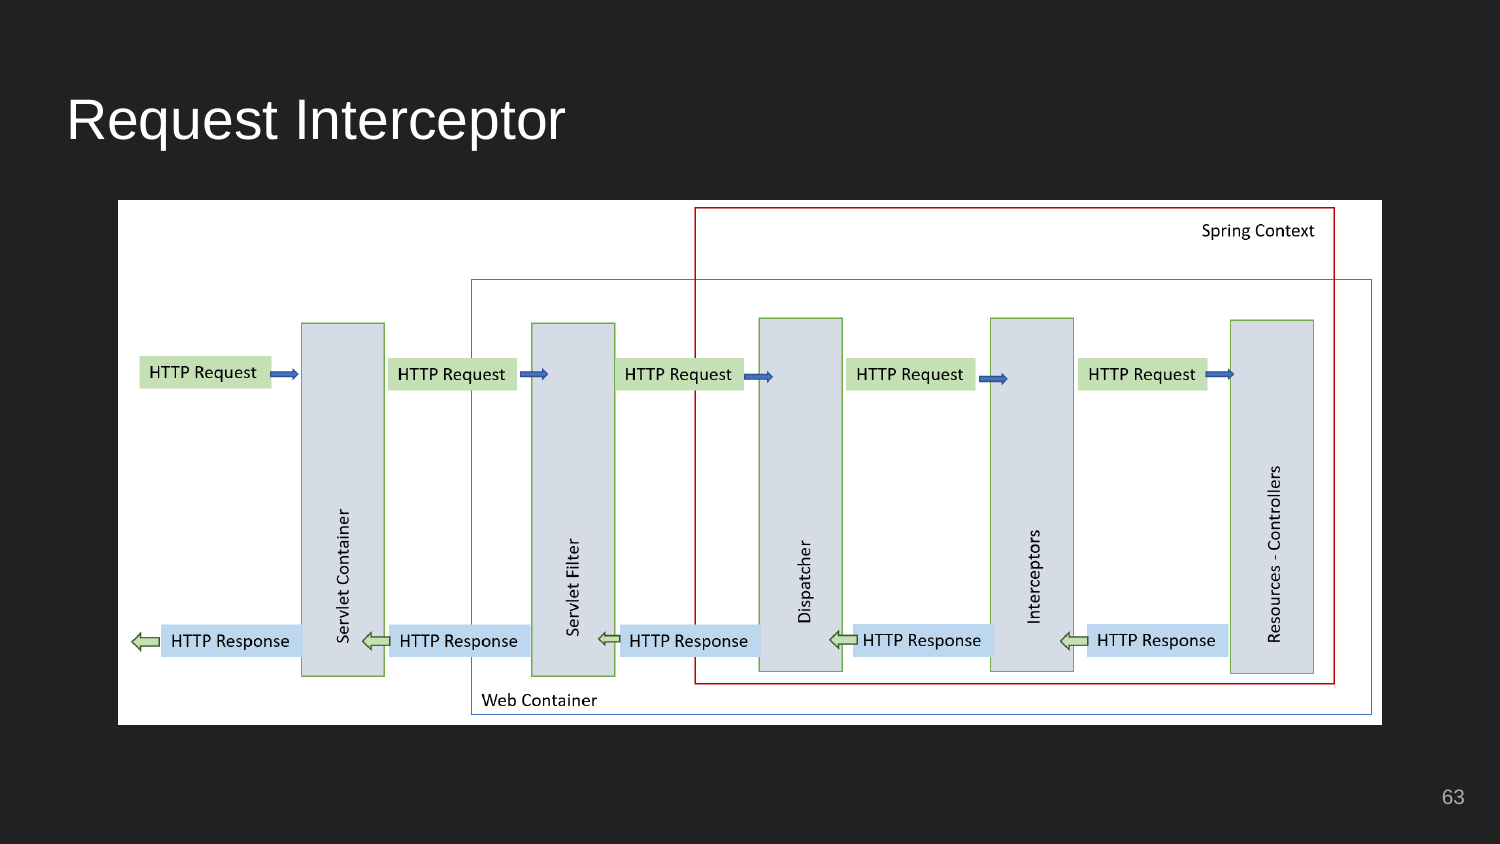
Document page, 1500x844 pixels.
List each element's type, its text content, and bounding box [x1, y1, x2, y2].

slide_number ‹#› [1389, 764, 1480, 830]
picture [117, 200, 1382, 725]
title Request Interceptor [51, 72, 1449, 167]
